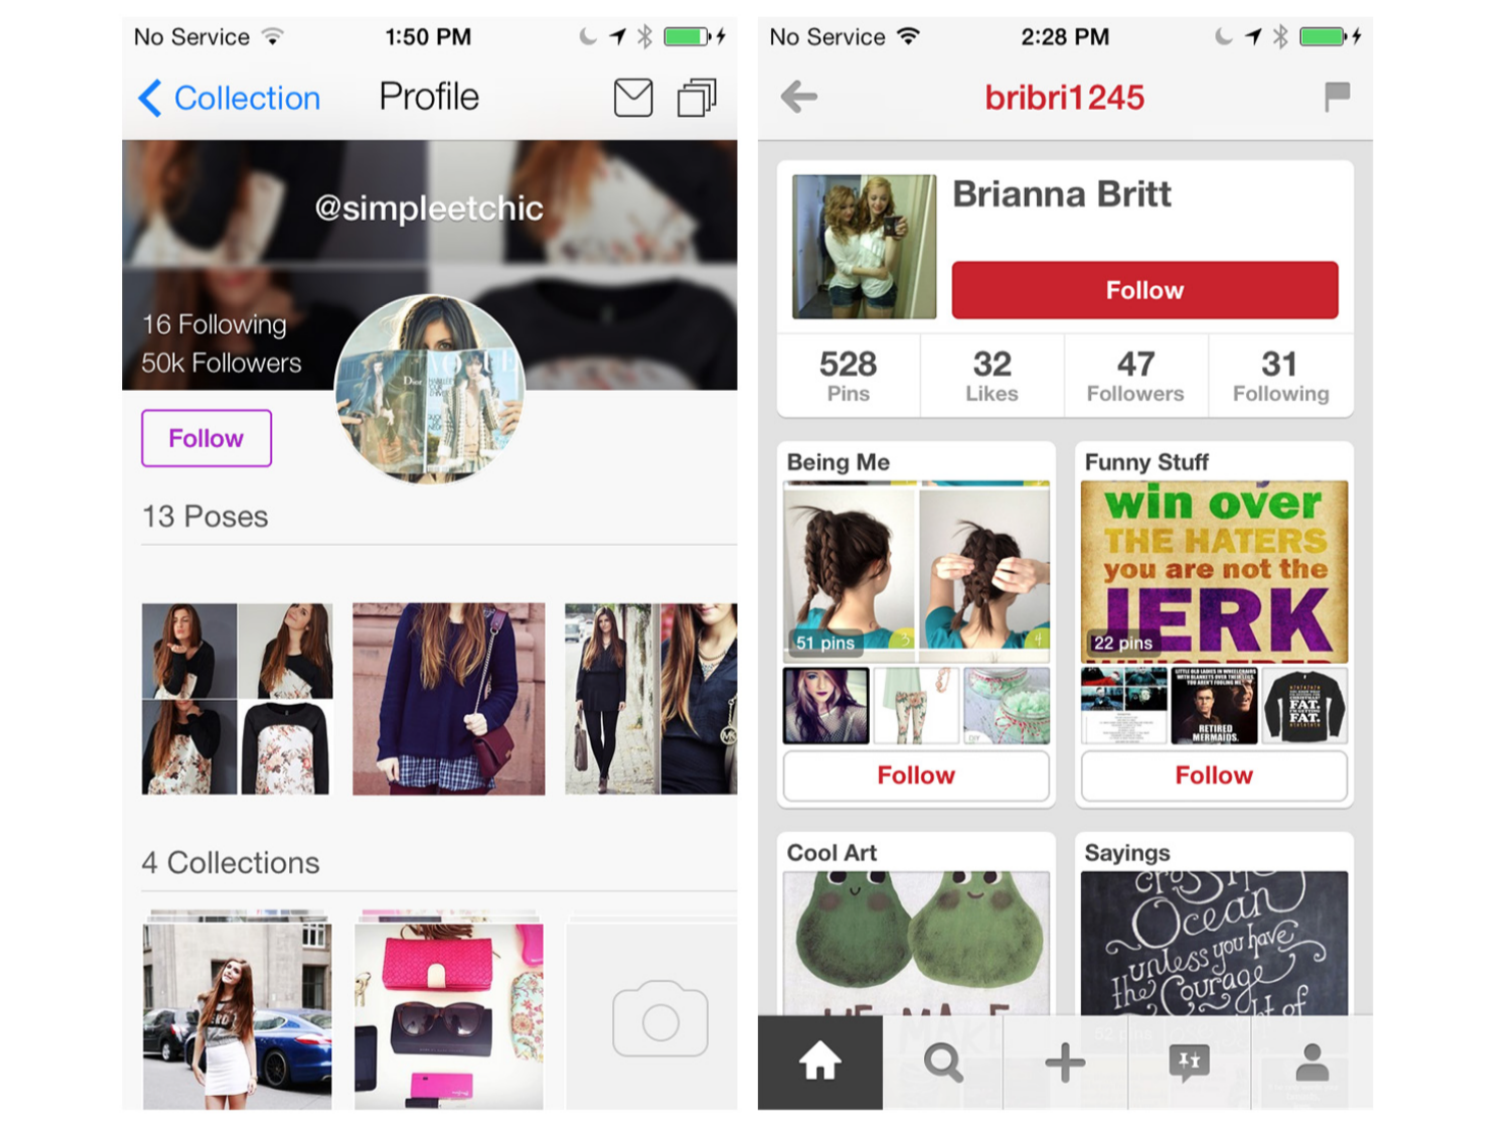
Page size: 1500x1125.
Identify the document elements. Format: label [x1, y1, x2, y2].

picture [107, 0, 1393, 1125]
